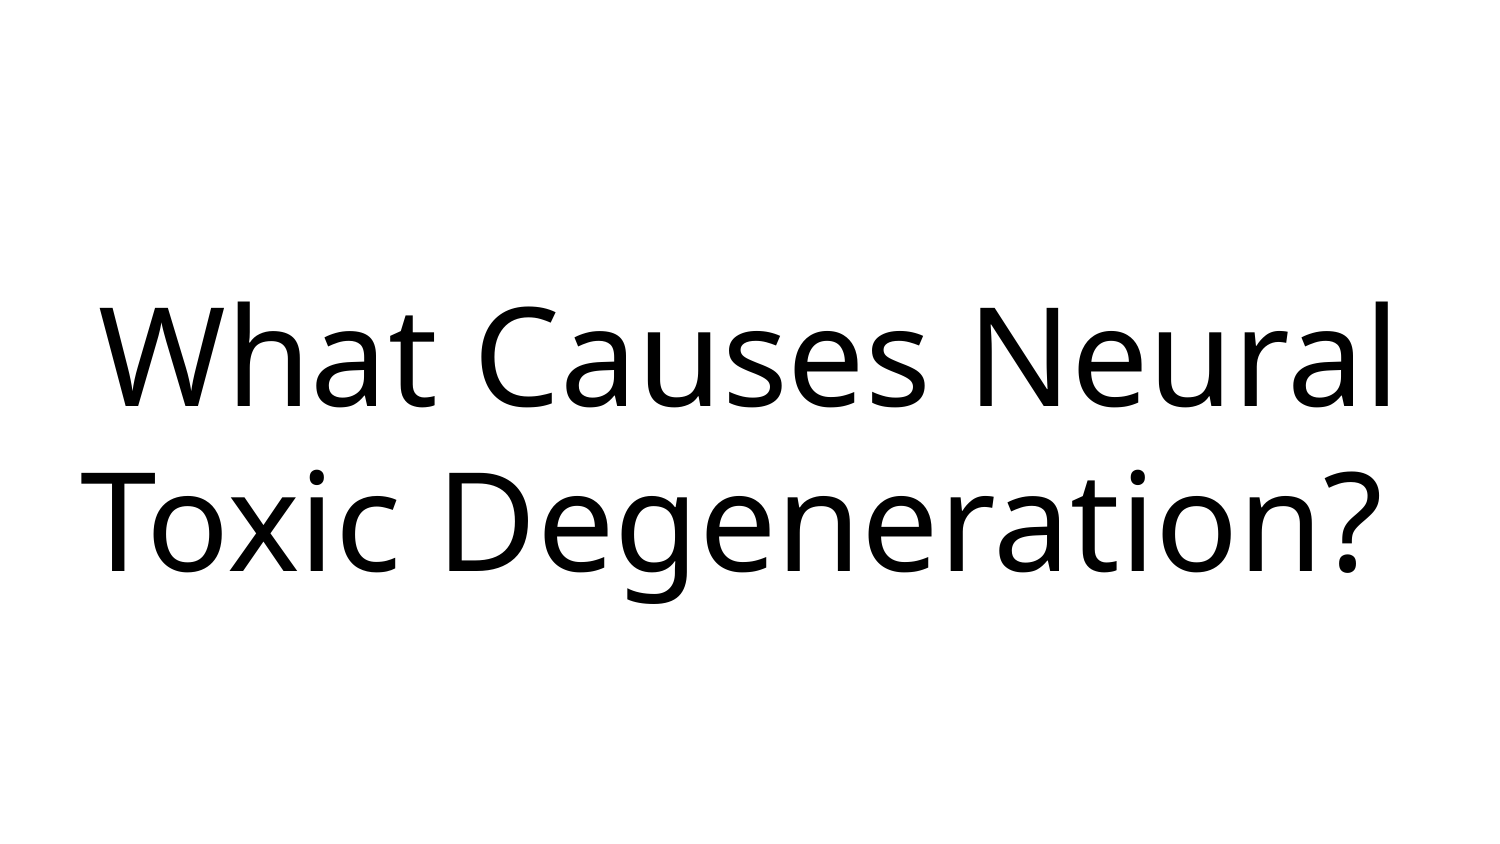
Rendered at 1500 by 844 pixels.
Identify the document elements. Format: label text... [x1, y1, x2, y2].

title What Causes Neural Toxic Degeneration? [51, 291, 1449, 614]
